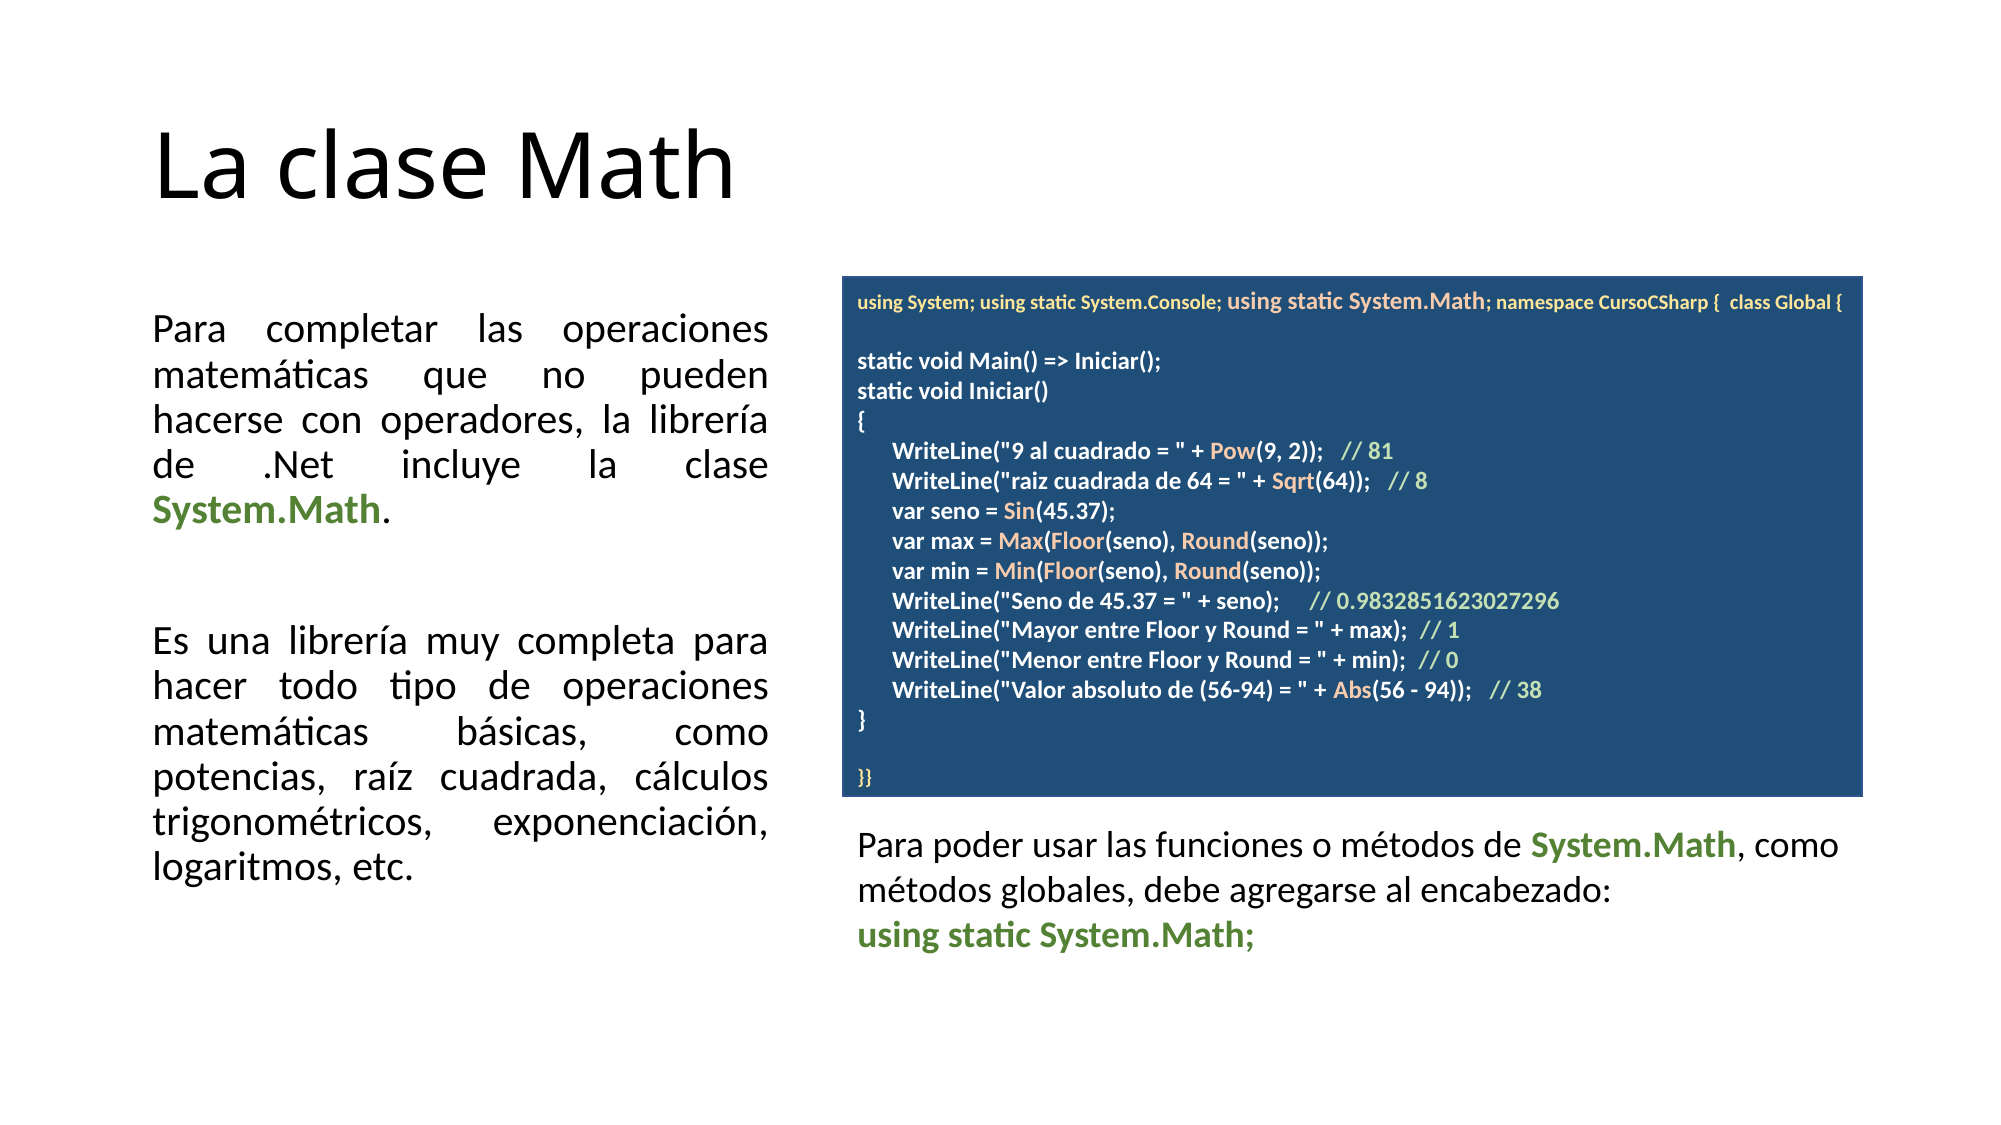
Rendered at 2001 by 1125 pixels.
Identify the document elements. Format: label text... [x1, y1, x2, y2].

list Para completar las operaciones matemáticas que no pueden hacerse con operadores, la librería de .Net incluye la clase System.Math. Es una librería muy completa para hacer todo tipo de operaciones matemáticas básicas, como potencias, raíz cuadrada, cálculos trigonométricos, exponenciación, logaritmos, etc. [137, 299, 785, 922]
title La clase Math [137, 59, 1863, 278]
text_box Para poder usar las funciones o métodos de System.Math, como métodos globales, debe agregarse al encabezado: using static System.Math; [842, 813, 1863, 963]
text_box using System; using static System.Console; using static System.Math; namespace CursoCSharp { class Global { static void Main() => Iniciar(); static void Iniciar() { WriteLine("9 al cuadrado = " + Pow(9, 2)); // 81 WriteLine("raiz cuadrada de 64 = " + Sqrt(64)); // 8 var seno = Sin(45.37); var max = Max(Floor(seno), Round(seno)); var min = Min(Floor(seno), Round(seno)); WriteLine("Seno de 45.37 = " + seno); // 0.9832851623027296 WriteLine("Mayor entre Floor y Round = " + max); // 1 WriteLine("Menor entre Floor y Round = " + min); // 0 WriteLine("Valor absoluto de (56-94) = " + Abs(56 - 94)); // 38 } }} [842, 276, 1863, 797]
